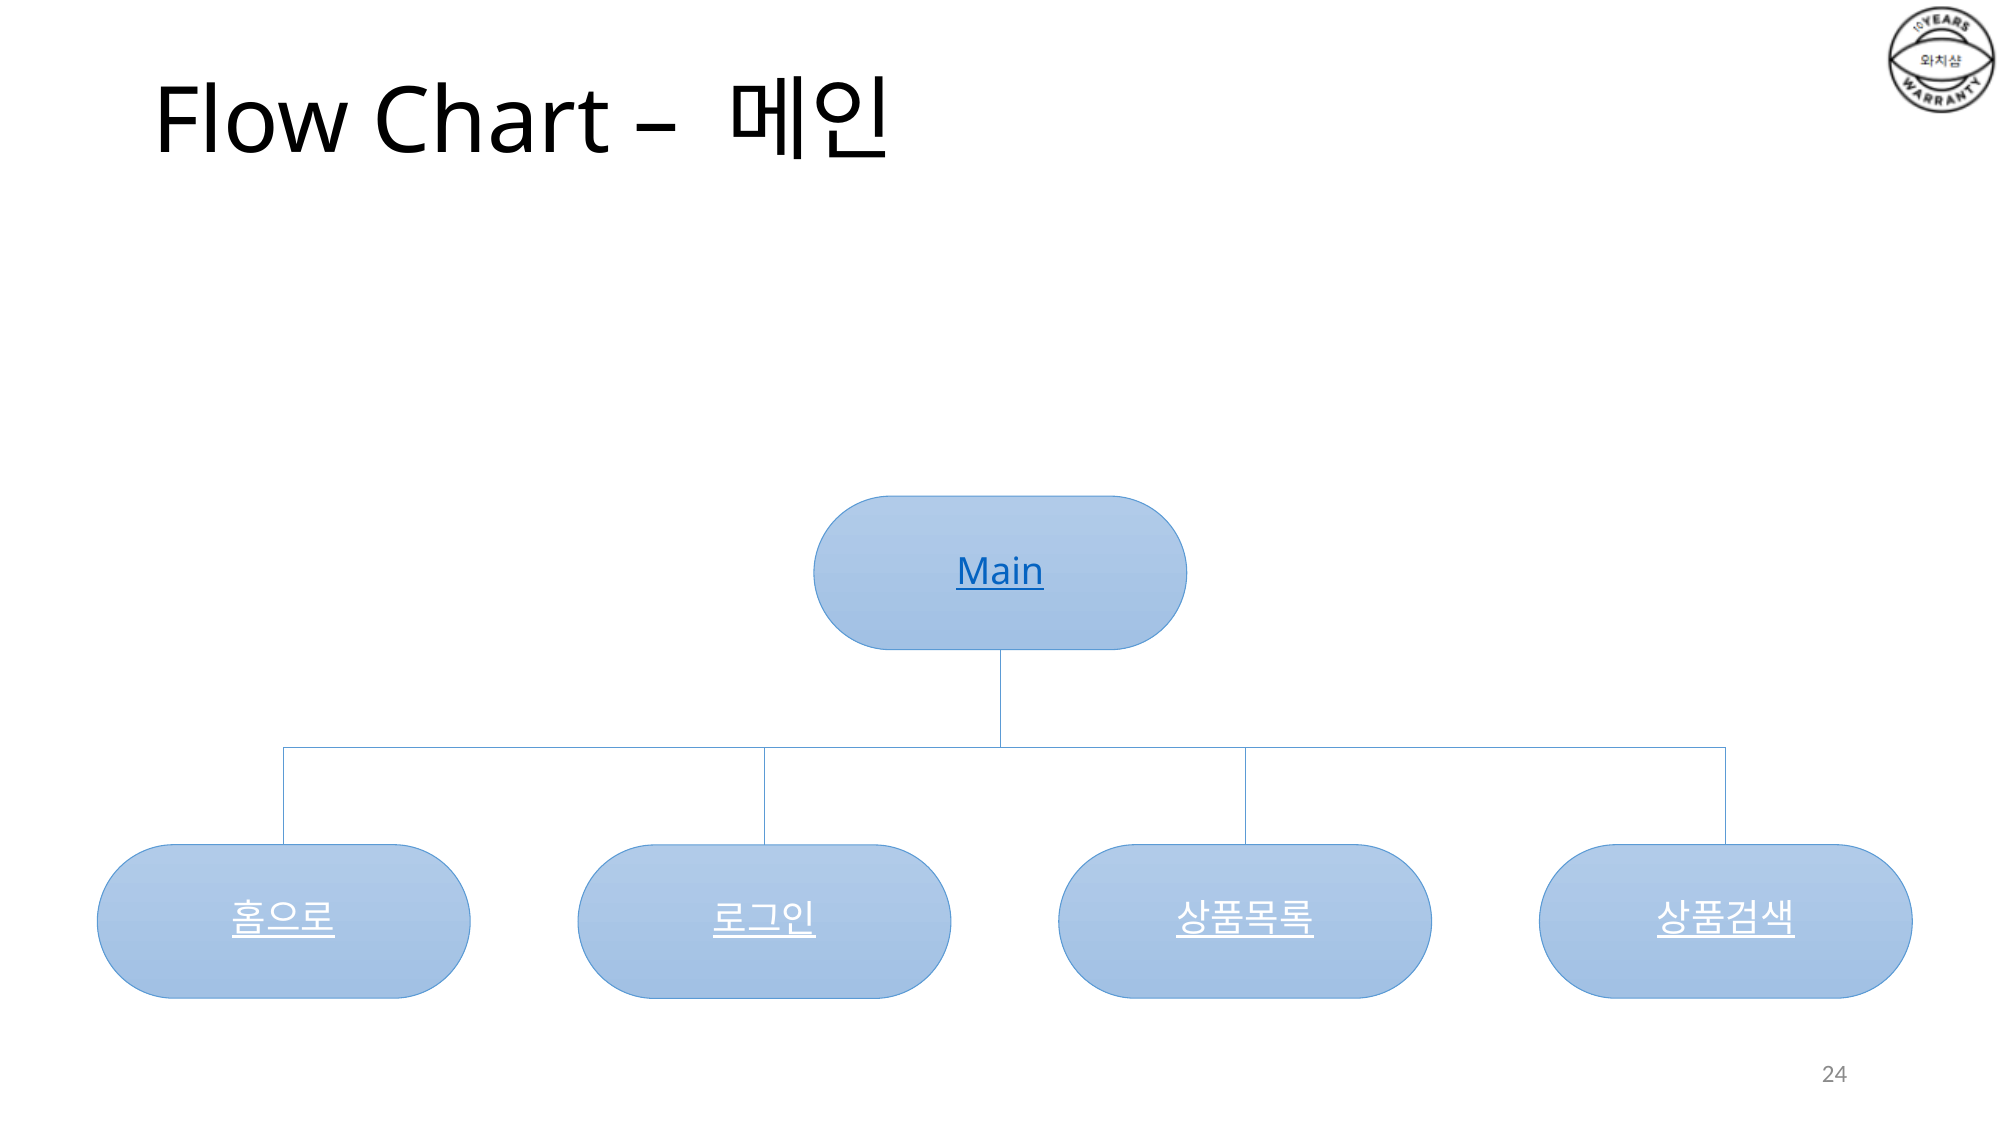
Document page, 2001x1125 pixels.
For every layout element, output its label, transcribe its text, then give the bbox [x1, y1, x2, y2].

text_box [544, 388, 740, 1106]
text_box Main [813, 495, 1188, 651]
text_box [784, 629, 980, 866]
slide_number 24 [1461, 1042, 1863, 1103]
title Flow Chart – 메인 [137, 59, 1863, 186]
text_box 로그인 [740, 844, 952, 999]
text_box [1025, 624, 1221, 870]
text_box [1265, 384, 1461, 1111]
picture [1884, 2, 2000, 118]
text_box 홈으로 [96, 844, 471, 999]
text_box 상품검색 [1538, 844, 1913, 999]
text_box 상품목록 [1058, 844, 1265, 999]
